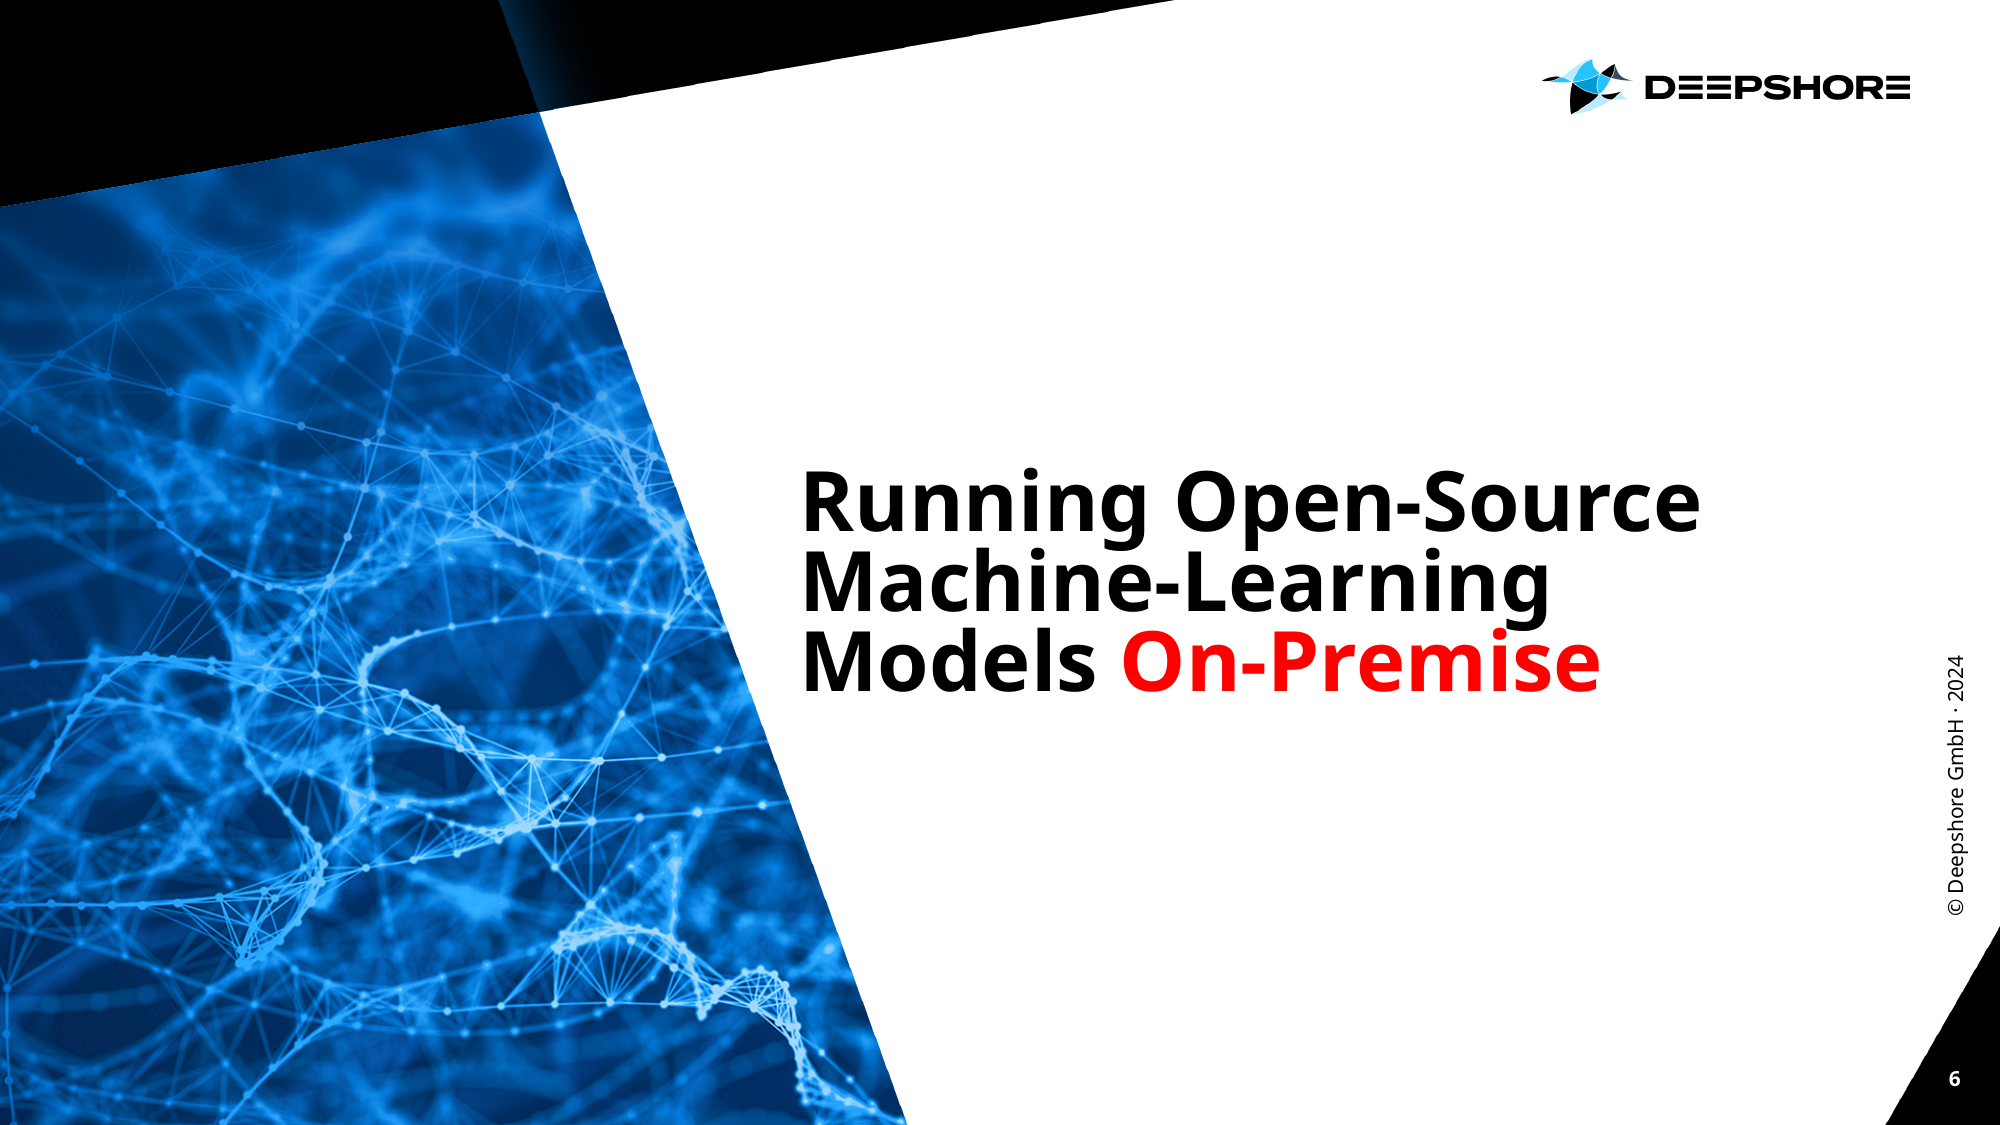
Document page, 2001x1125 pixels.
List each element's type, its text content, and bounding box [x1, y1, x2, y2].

picture [0, 0, 2000, 1125]
title Running Open-Source Machine-Learning Models On-Premise [799, 408, 1768, 1047]
slide_number 6 [1909, 1046, 2000, 1094]
footer © Deepshore GmbH · 2024 [1909, 255, 2000, 917]
